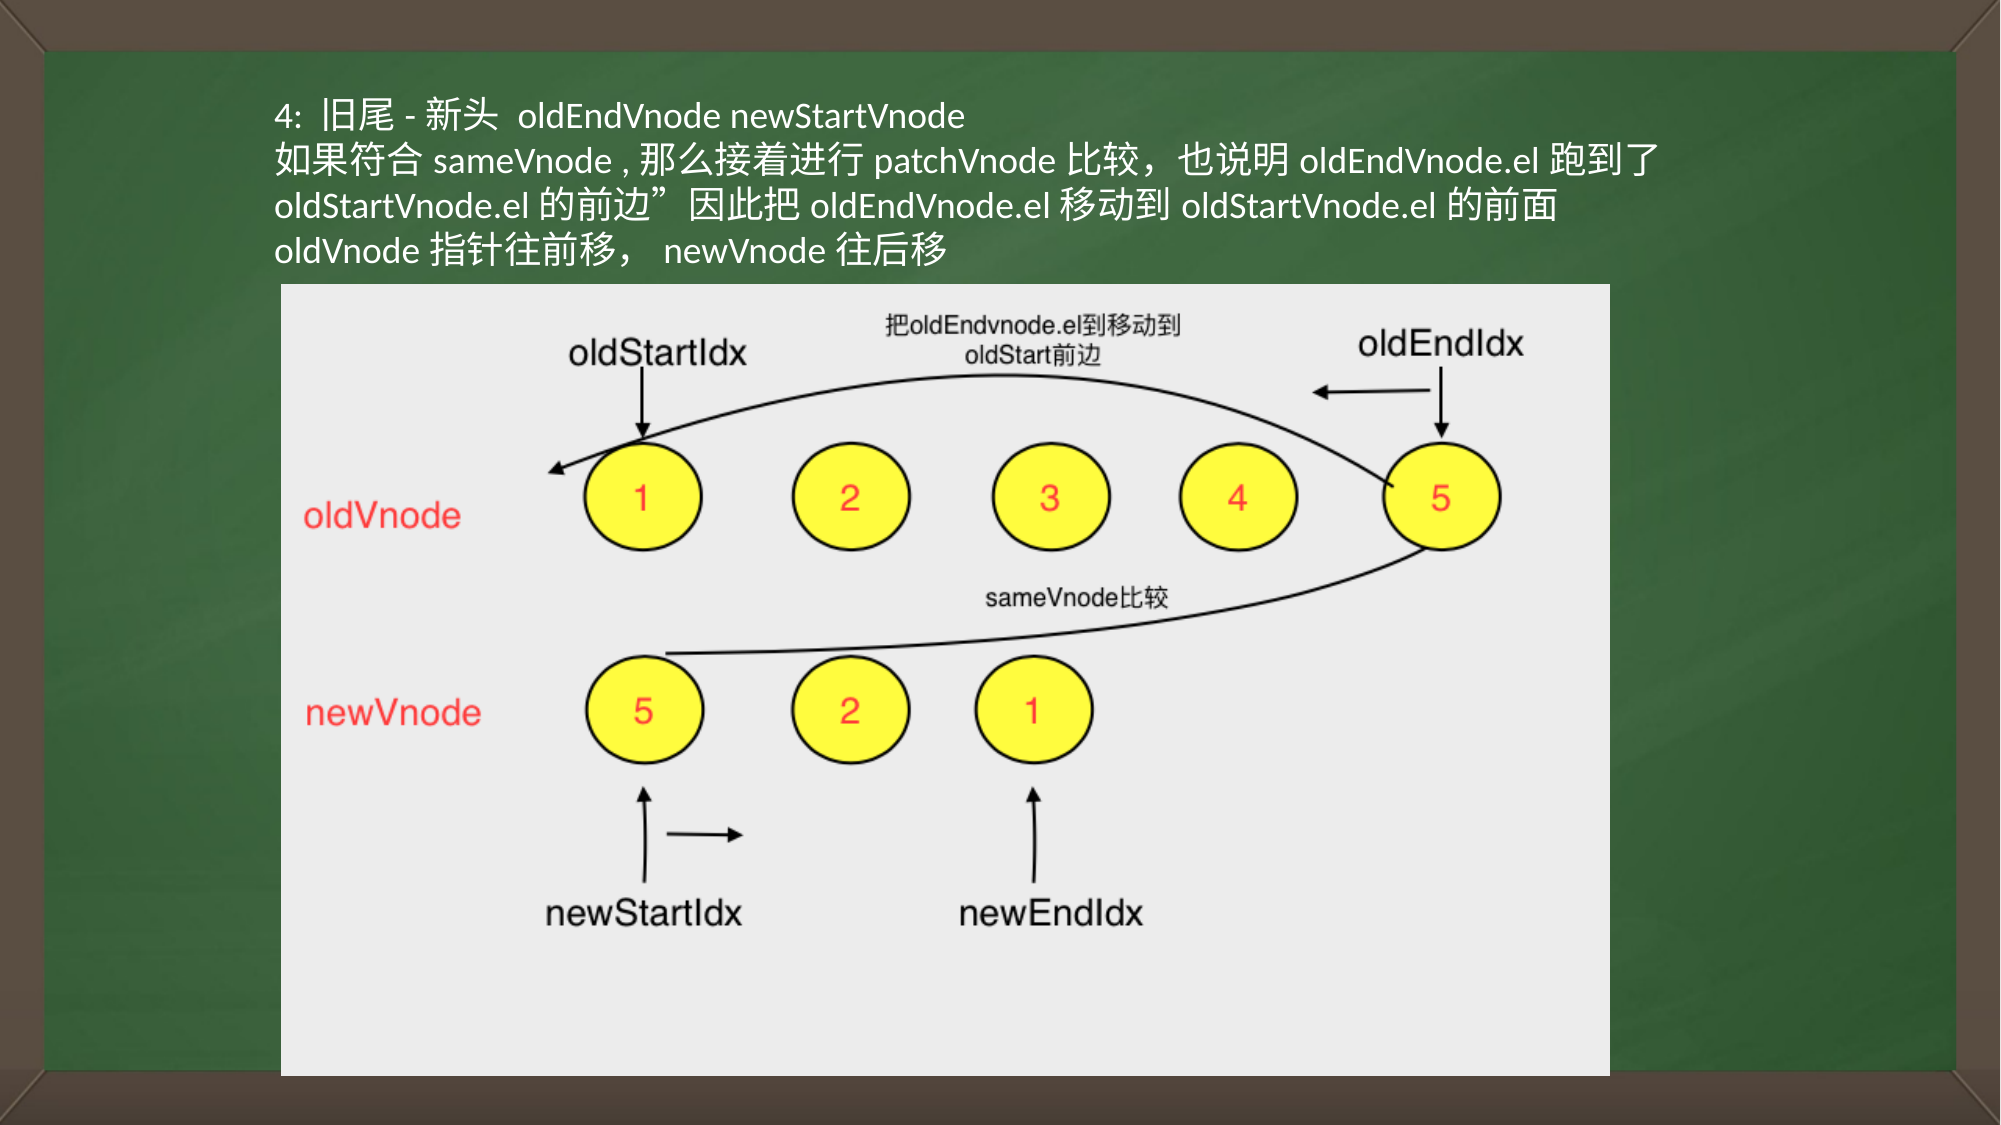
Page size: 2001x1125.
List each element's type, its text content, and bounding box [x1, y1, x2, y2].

text_box 4: 旧尾-新头 oldEndVnode newStartVnode 如果符合sameVnode ,那么接着进行patchVnode比较，也说明oldEndVnode.el跑到了oldStartVnode.el的前边”因此把oldEndVnode.el移动到oldStartVnode.el的前面 oldVnode指针往前移，newVnode往后移 [259, 38, 1918, 504]
picture [0, 0, 2001, 1125]
